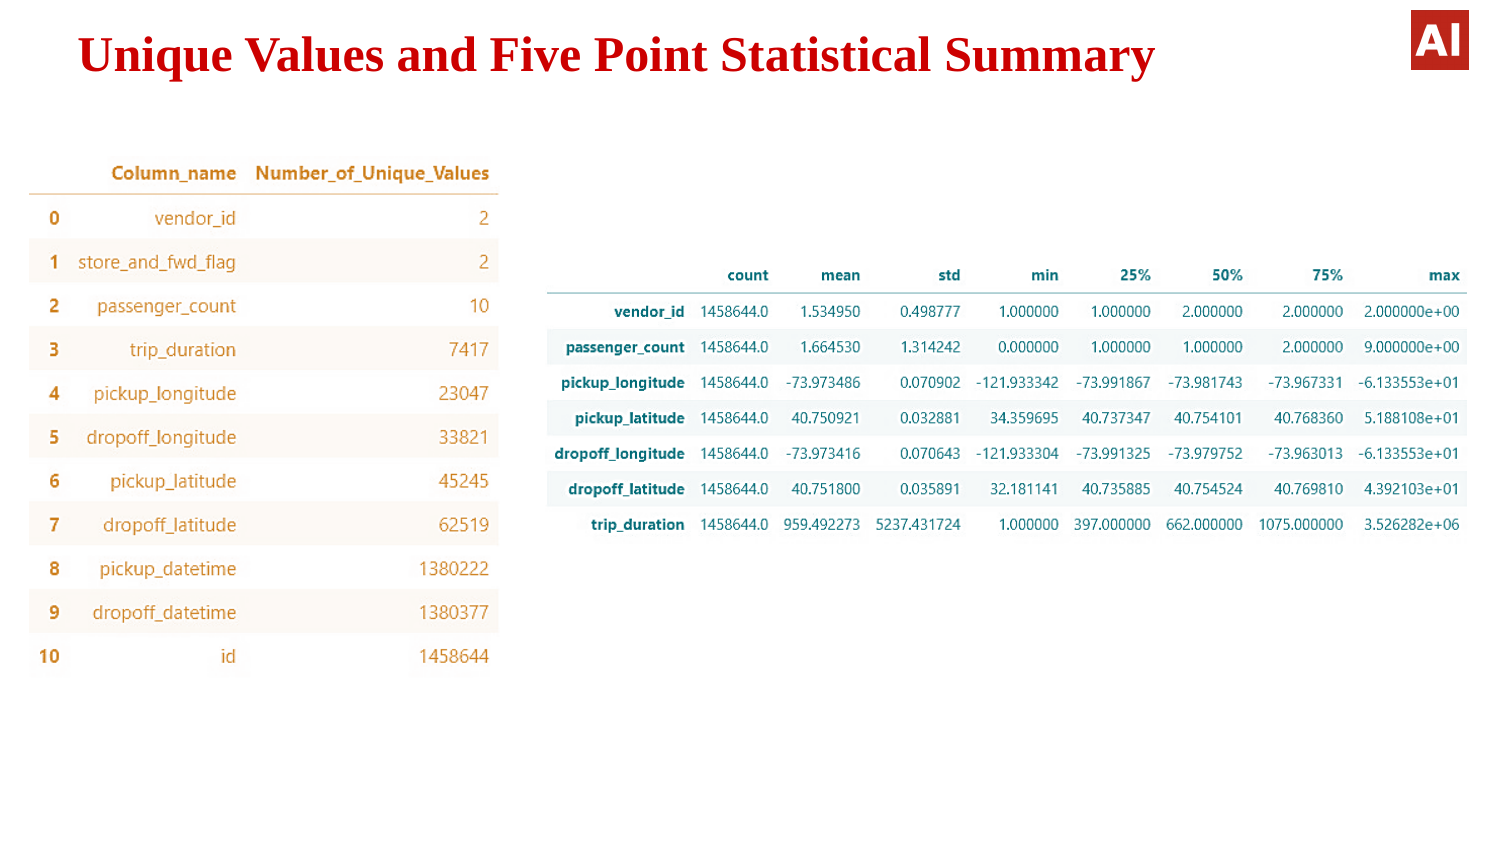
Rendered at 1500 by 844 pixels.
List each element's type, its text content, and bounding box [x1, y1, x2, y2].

picture [29, 155, 506, 688]
title Unique Values and Five Point Statistical Summary [62, 6, 1187, 101]
picture [544, 253, 1471, 544]
picture [1411, 10, 1469, 70]
